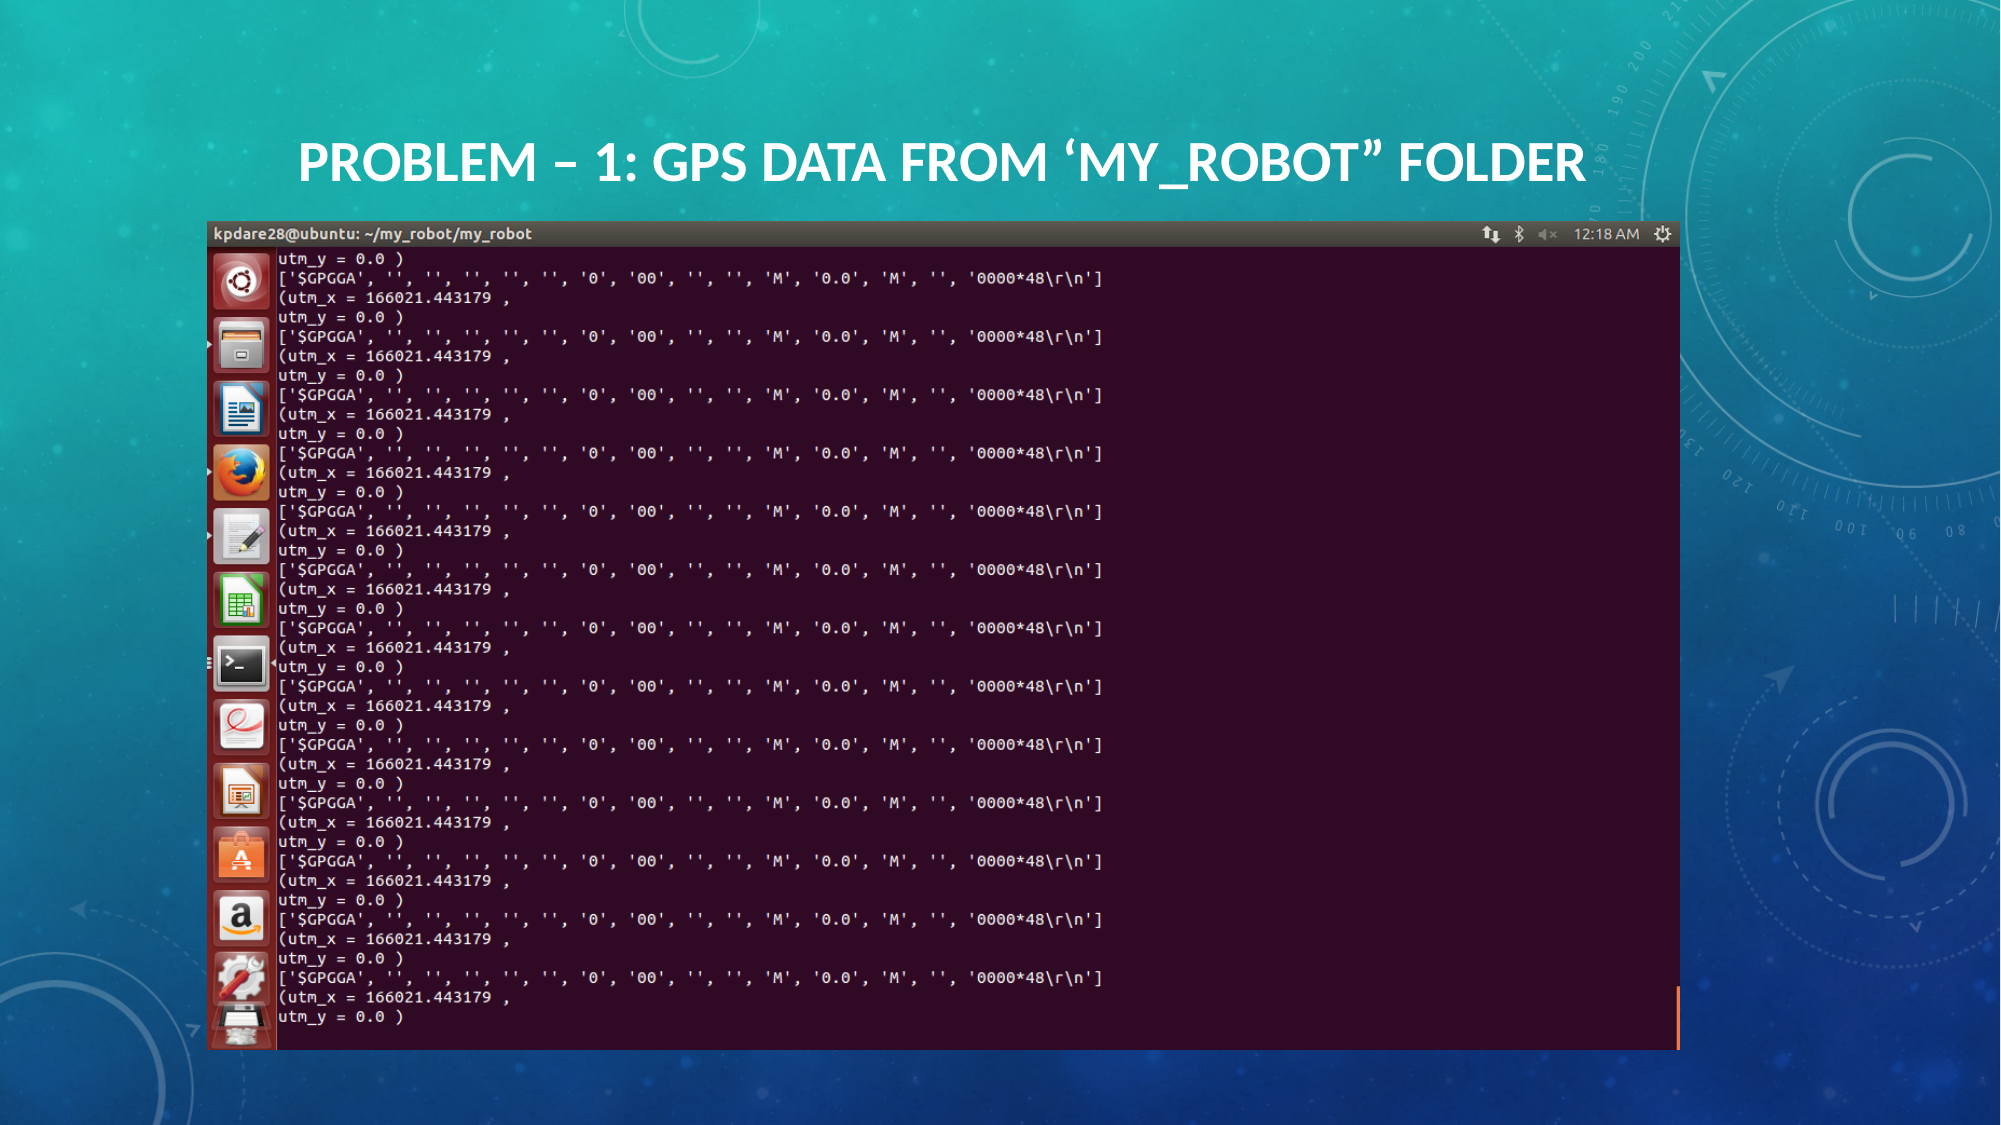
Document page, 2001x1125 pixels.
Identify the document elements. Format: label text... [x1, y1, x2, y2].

picture [0, 0, 2001, 1125]
title Problem – 1: GPS data from ‘my_robot” folder [112, 39, 1775, 278]
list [206, 220, 1681, 1050]
